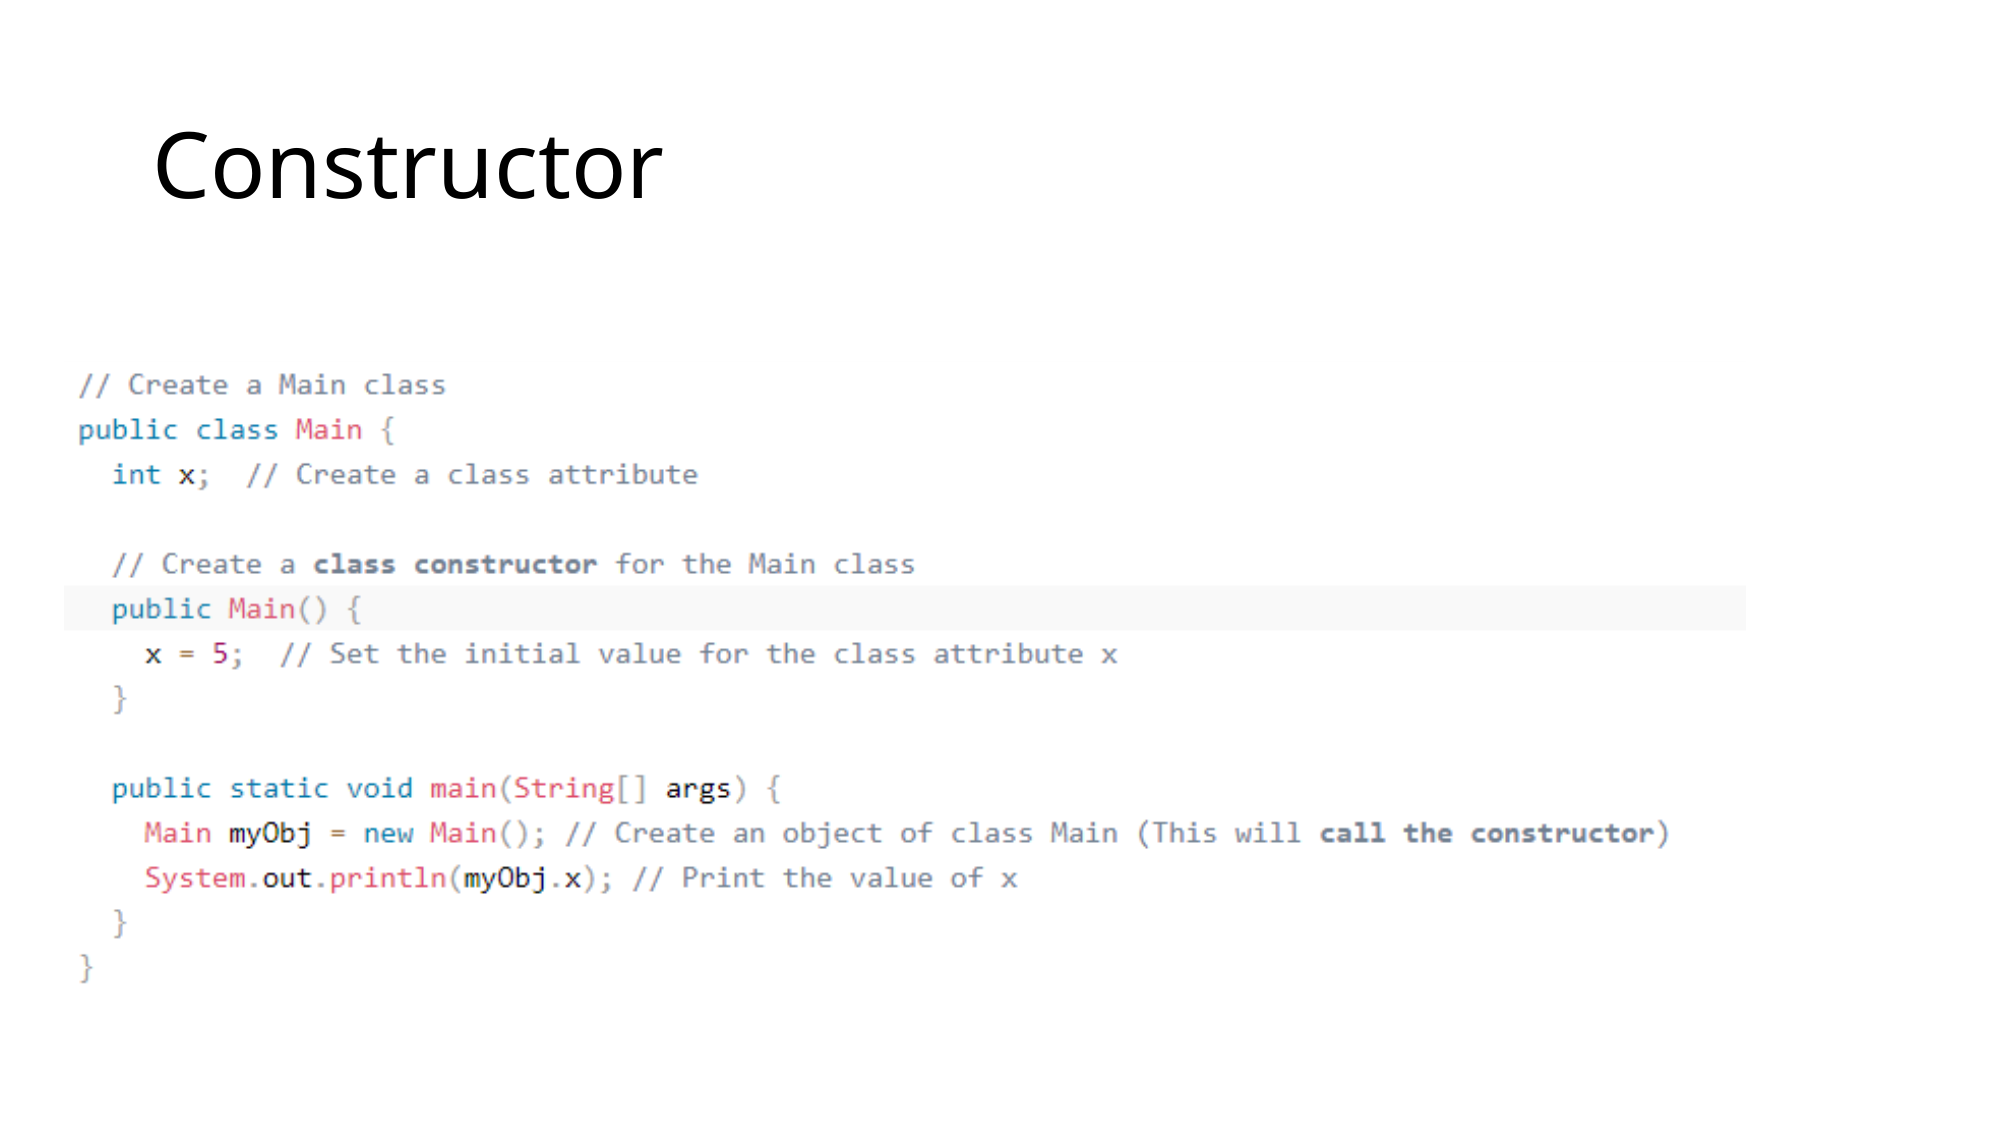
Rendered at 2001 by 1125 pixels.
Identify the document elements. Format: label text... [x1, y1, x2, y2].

picture [64, 360, 1746, 1014]
title Constructor [137, 59, 1863, 278]
